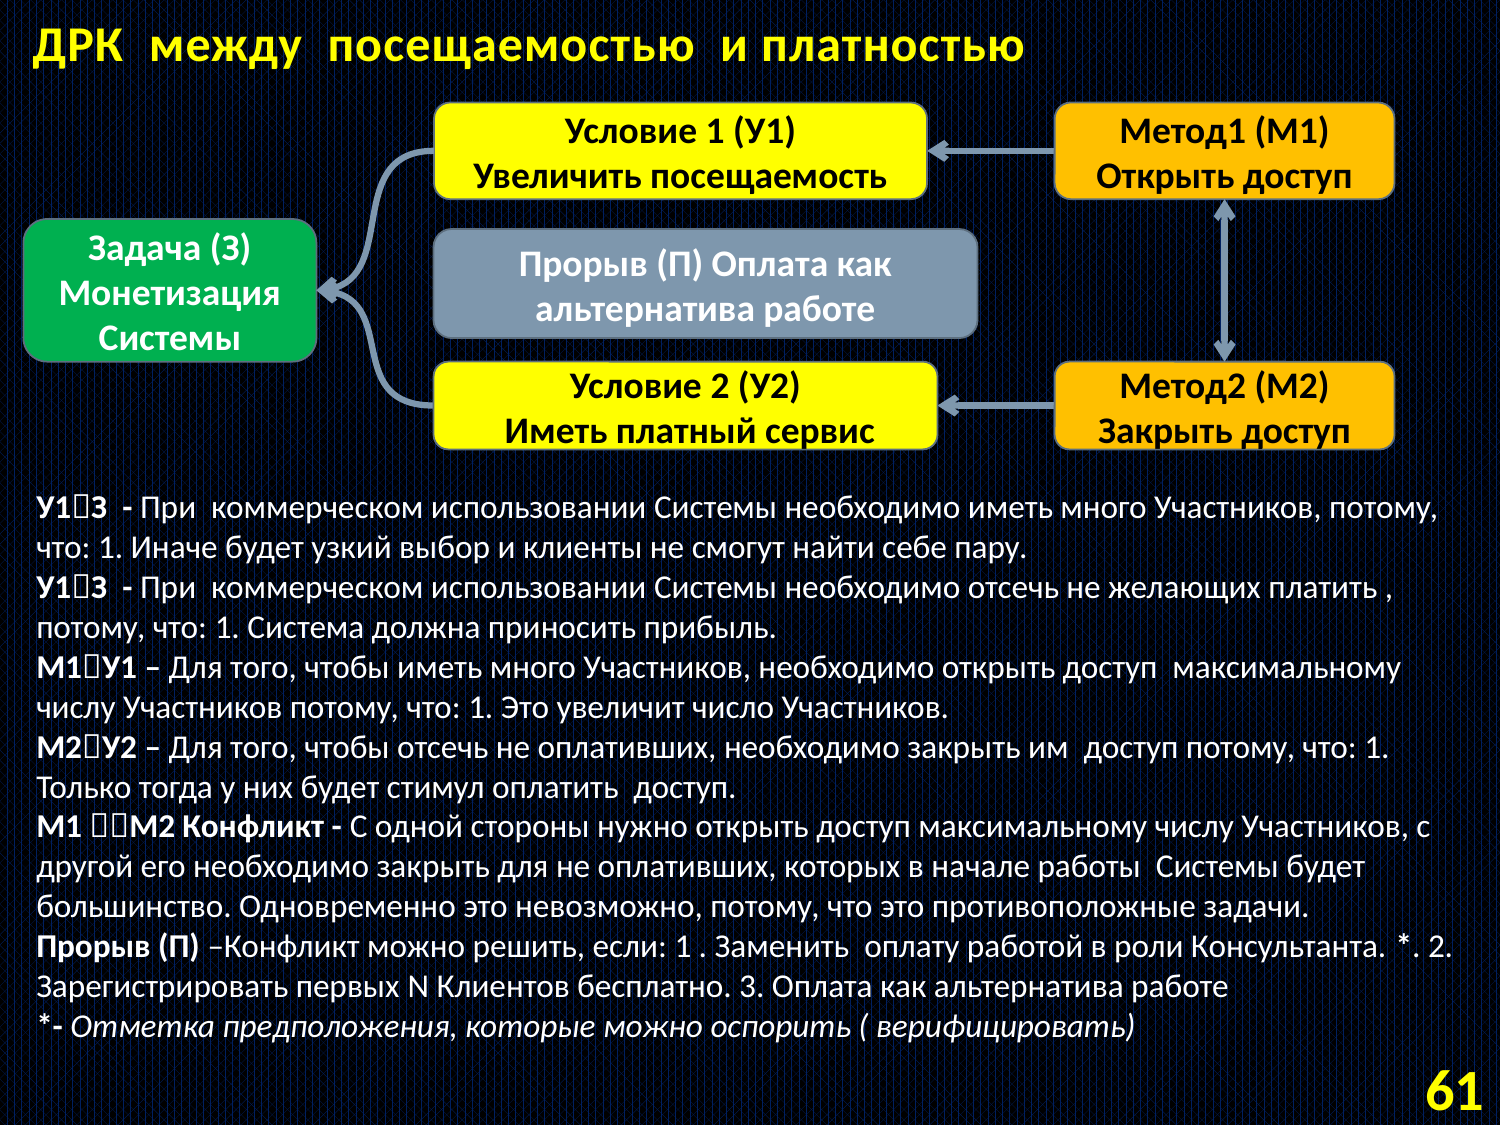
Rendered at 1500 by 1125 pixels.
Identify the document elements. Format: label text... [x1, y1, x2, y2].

text_box У1З - При коммерческом использовании Системы необходимо иметь много Участников, потому, что: 1. Иначе будет узкий выбор и клиенты не смогут найти себе пару. У1З - При коммерческом использовании Системы необходимо отсечь не желающих платить , потому, что: 1. Система должна приносить прибыль. M1У1 – Для того, чтобы иметь много Участников, необходимо открыть доступ максимальному числу Участников потому, что: 1. Это увеличит число Участников. M2У2 – Для того, чтобы отсечь не оплативших, необходимо закрыть им доступ потому, что: 1. Только тогда у них будет стимул оплатить доступ. М1 М2 Конфликт - С одной стороны нужно открыть доступ максимальному числу Участников, с другой его необходимо закрыть для не оплативших, которых в начале работы Системы будет большинство. Одновременно это невозможно, потому, что это противоположные задачи. Прорыв (П) –Конфликт можно решить, если: 1 . Заменить оплату работой в роли Консультанта. *. 2. Зарегистрировать первых N Клиентов бесплатно. 3. Оплата как альтернатива работе *- Отметка предположения, которые можно оспорить ( верифицировать) [21, 477, 1498, 1052]
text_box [316, 150, 435, 291]
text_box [926, 150, 1055, 154]
text_box 61 [1340, 1057, 1499, 1118]
text_box Задача (З) Монетизация Системы [22, 218, 310, 363]
text_box Условие 1 (У1) Увеличить посещаемость [433, 101, 928, 201]
text_box Метод1 (М1) Открыть доступ [1053, 101, 1396, 201]
text_box Метод2 (М2) Закрыть доступ [1053, 360, 1396, 451]
text_box Прорыв (П) Оплата как альтернатива работе [440, 228, 979, 339]
text_box Условие 2 (У2) Иметь платный сервис [432, 360, 939, 451]
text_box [316, 302, 434, 406]
title ДРК между посещаемостью и платностью [17, 7, 1500, 80]
